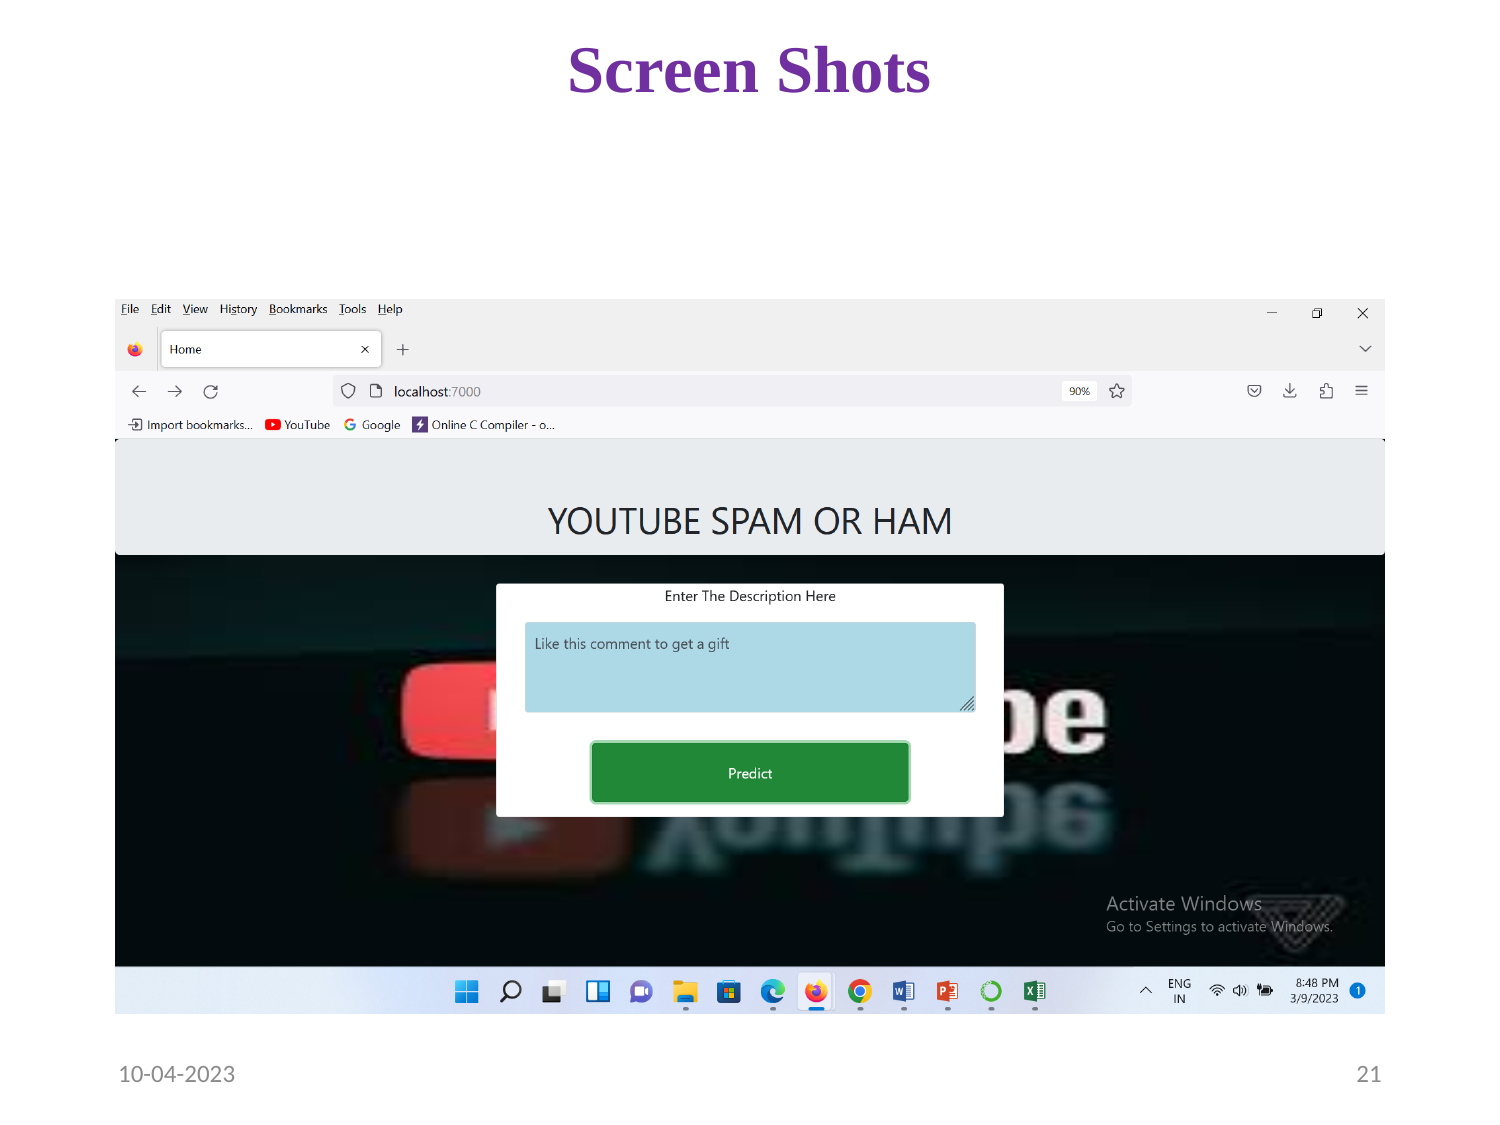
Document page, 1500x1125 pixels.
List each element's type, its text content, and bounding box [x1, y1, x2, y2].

title Screen Shots [103, 27, 1397, 115]
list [115, 299, 1385, 1014]
slide_number 21 [1059, 1042, 1397, 1103]
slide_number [103, 1042, 441, 1103]
